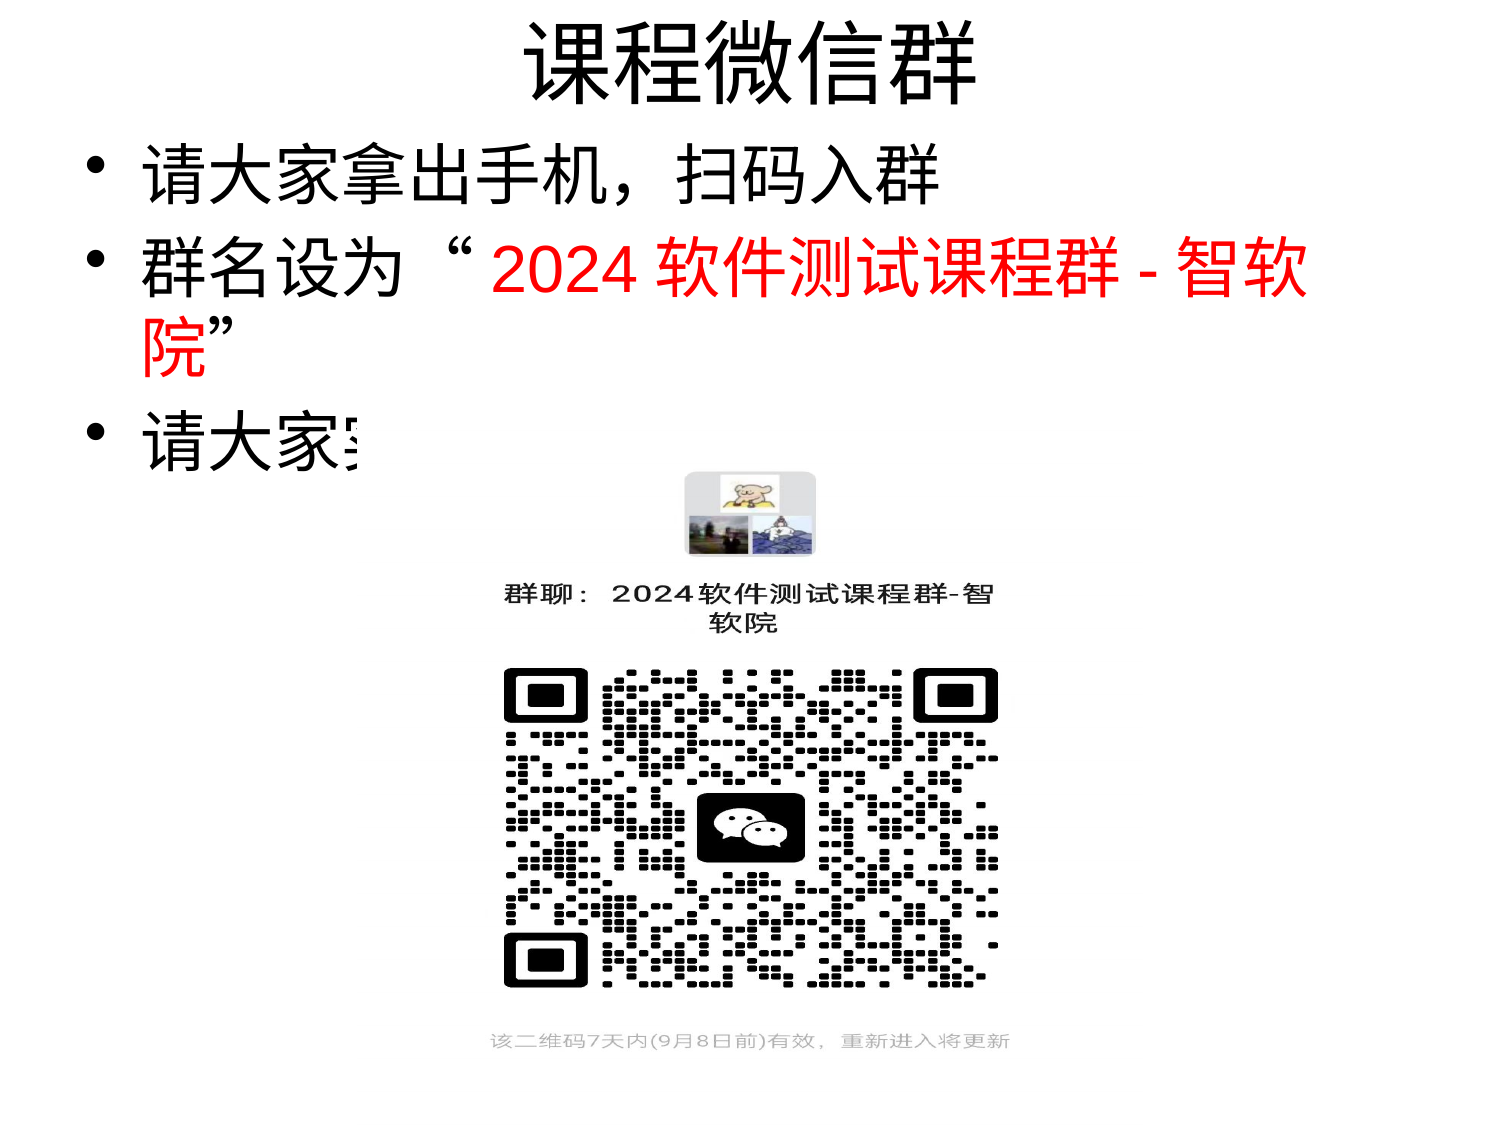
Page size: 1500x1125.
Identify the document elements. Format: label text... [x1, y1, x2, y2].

list 请大家拿出手机，扫码入群 群名设为“2024软件测试课程群-智软院” 请大家实名：学号+姓名 [69, 125, 1420, 868]
title 课程微信群 [75, 0, 1425, 126]
picture [357, 396, 1143, 1125]
